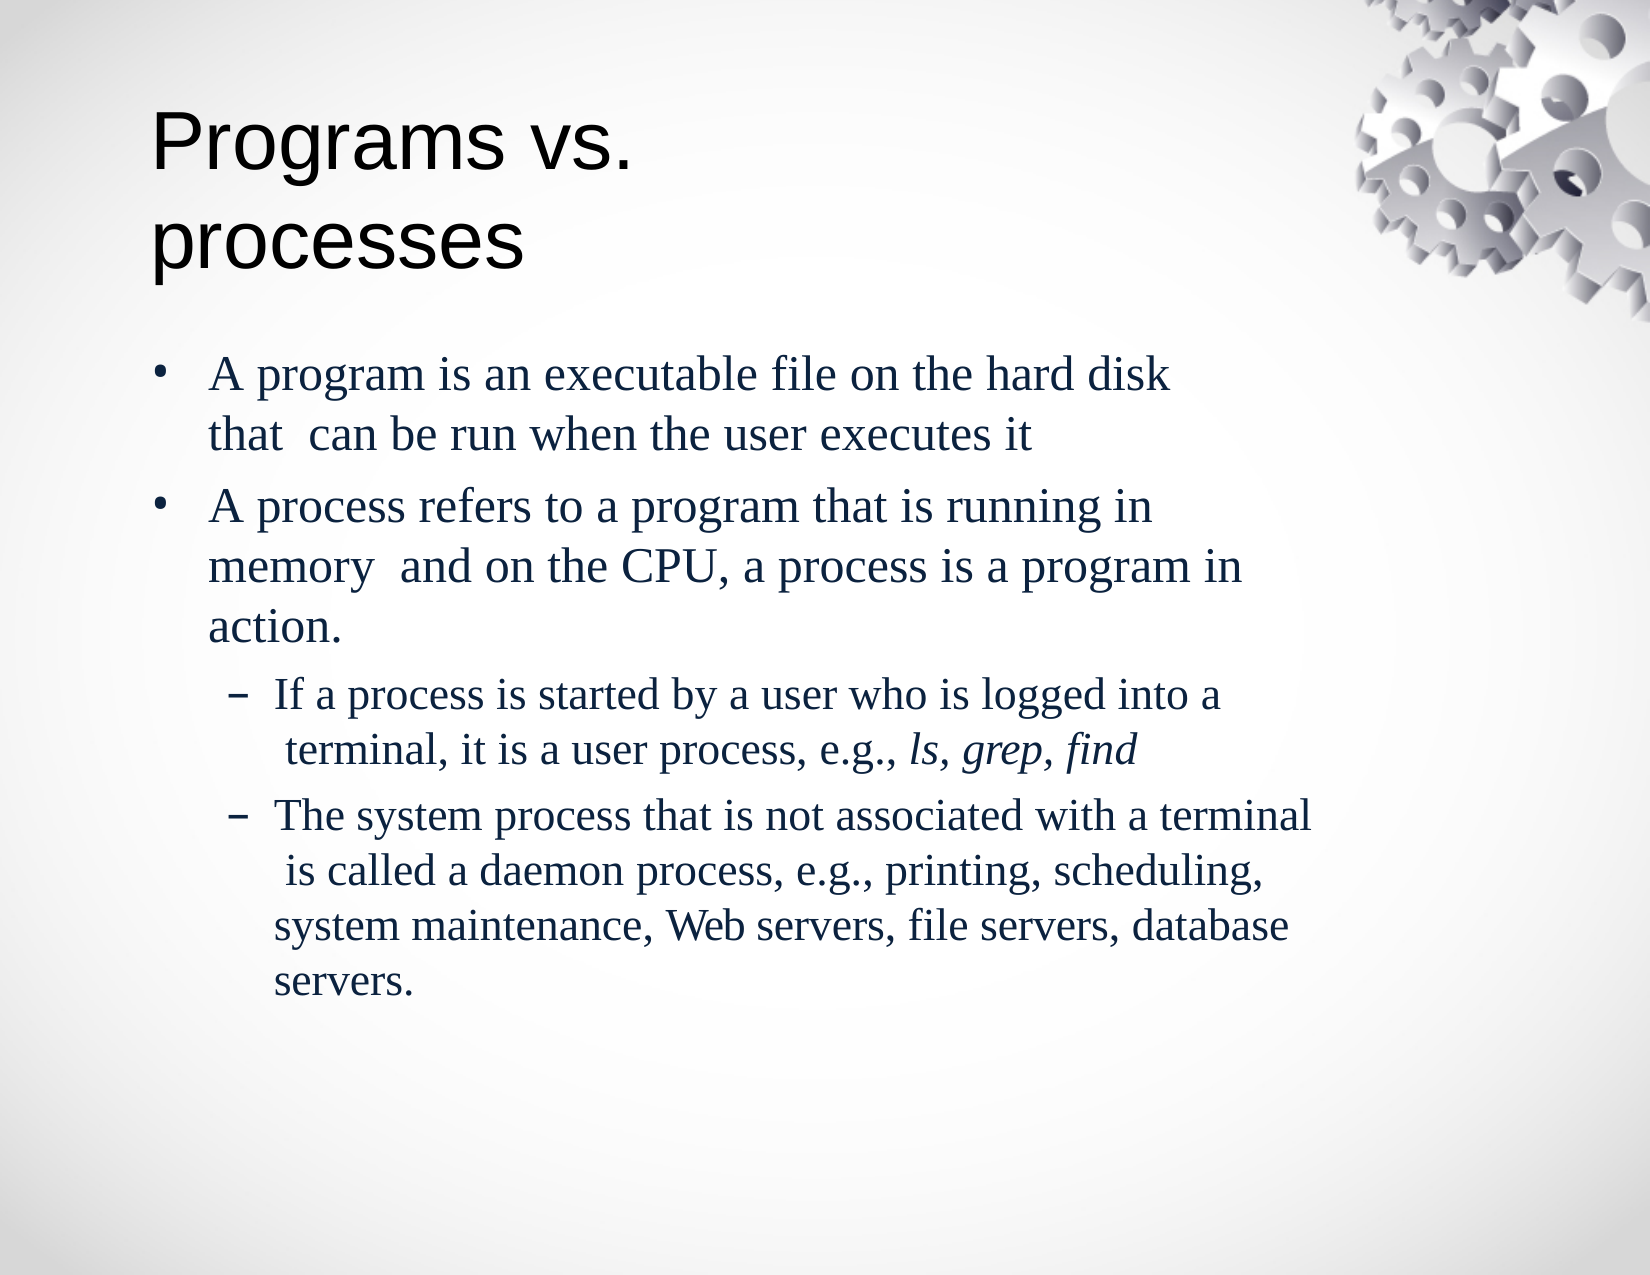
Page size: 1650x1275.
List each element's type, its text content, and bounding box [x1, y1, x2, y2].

title Programs vs. processes [147, 77, 850, 293]
text_box A program is an executable file on the hard disk that can be run when the user executes it A process refers to a program that is running in memory and on the CPU, a process is a program in action. If a process is started by a user who is logged into a terminal, it is a user process, e.g., ls, grep, find The system process that is not associated with a terminal is called a daemon process, e.g., printing, scheduling, system maintenance, Web servers, file servers, database servers. [149, 338, 1332, 1005]
picture [0, 0, 1650, 1275]
